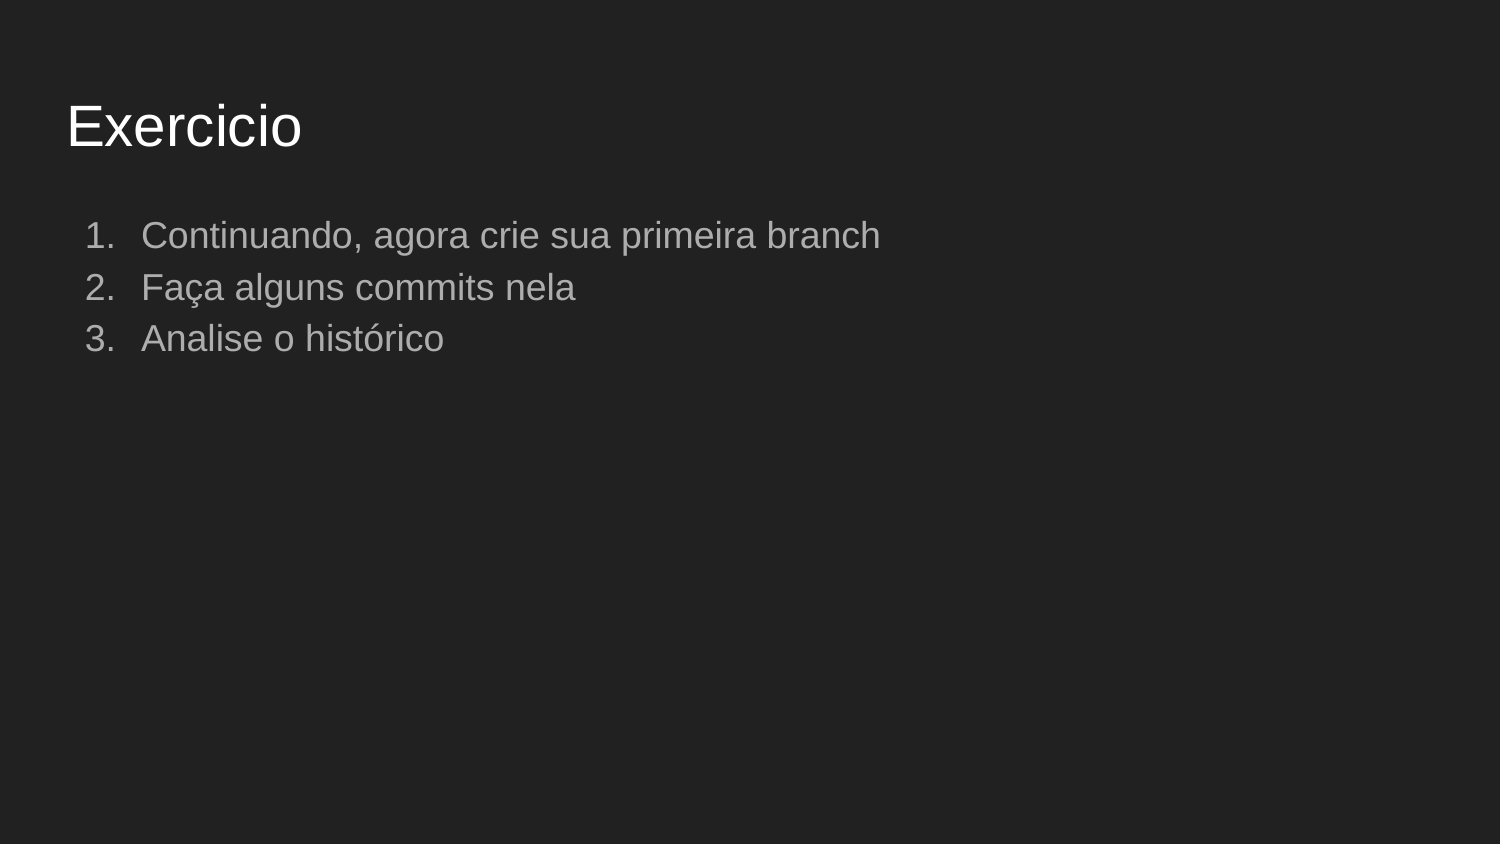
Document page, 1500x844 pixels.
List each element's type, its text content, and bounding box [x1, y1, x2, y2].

title Exercicio [51, 72, 1449, 167]
list Continuando, agora crie sua primeira branch Faça alguns commits nela Analise o histórico [51, 189, 1449, 750]
